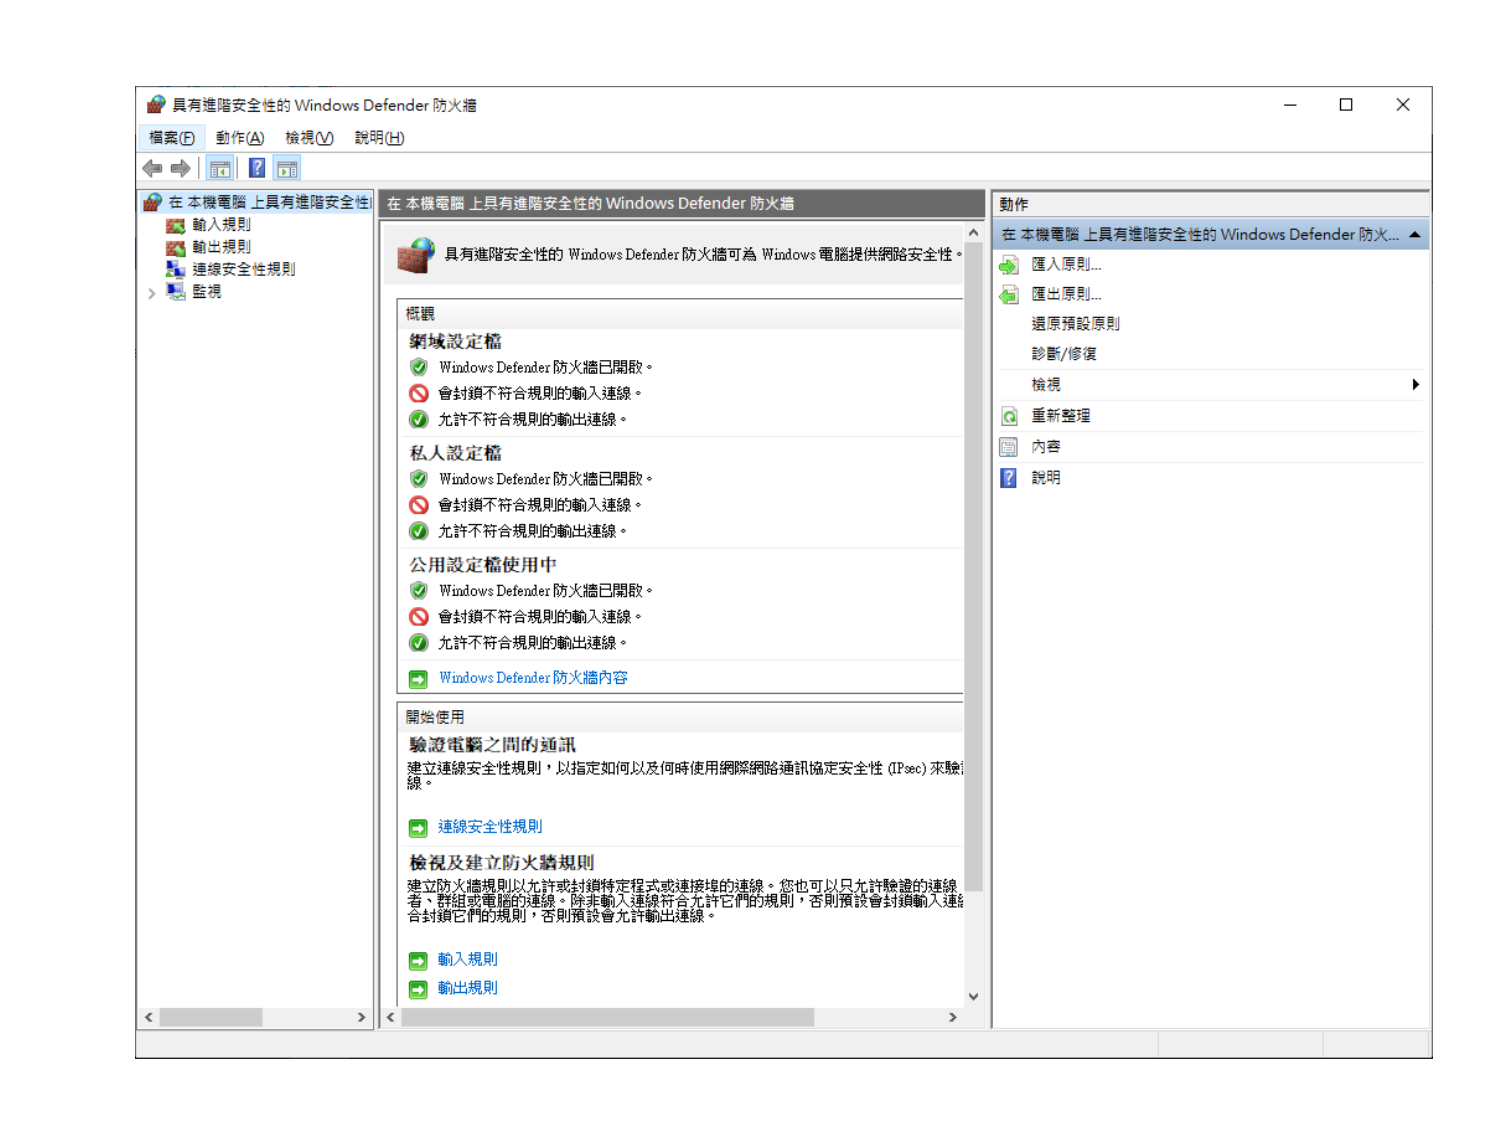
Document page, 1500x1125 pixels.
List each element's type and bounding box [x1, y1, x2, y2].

picture [135, 86, 1433, 1059]
